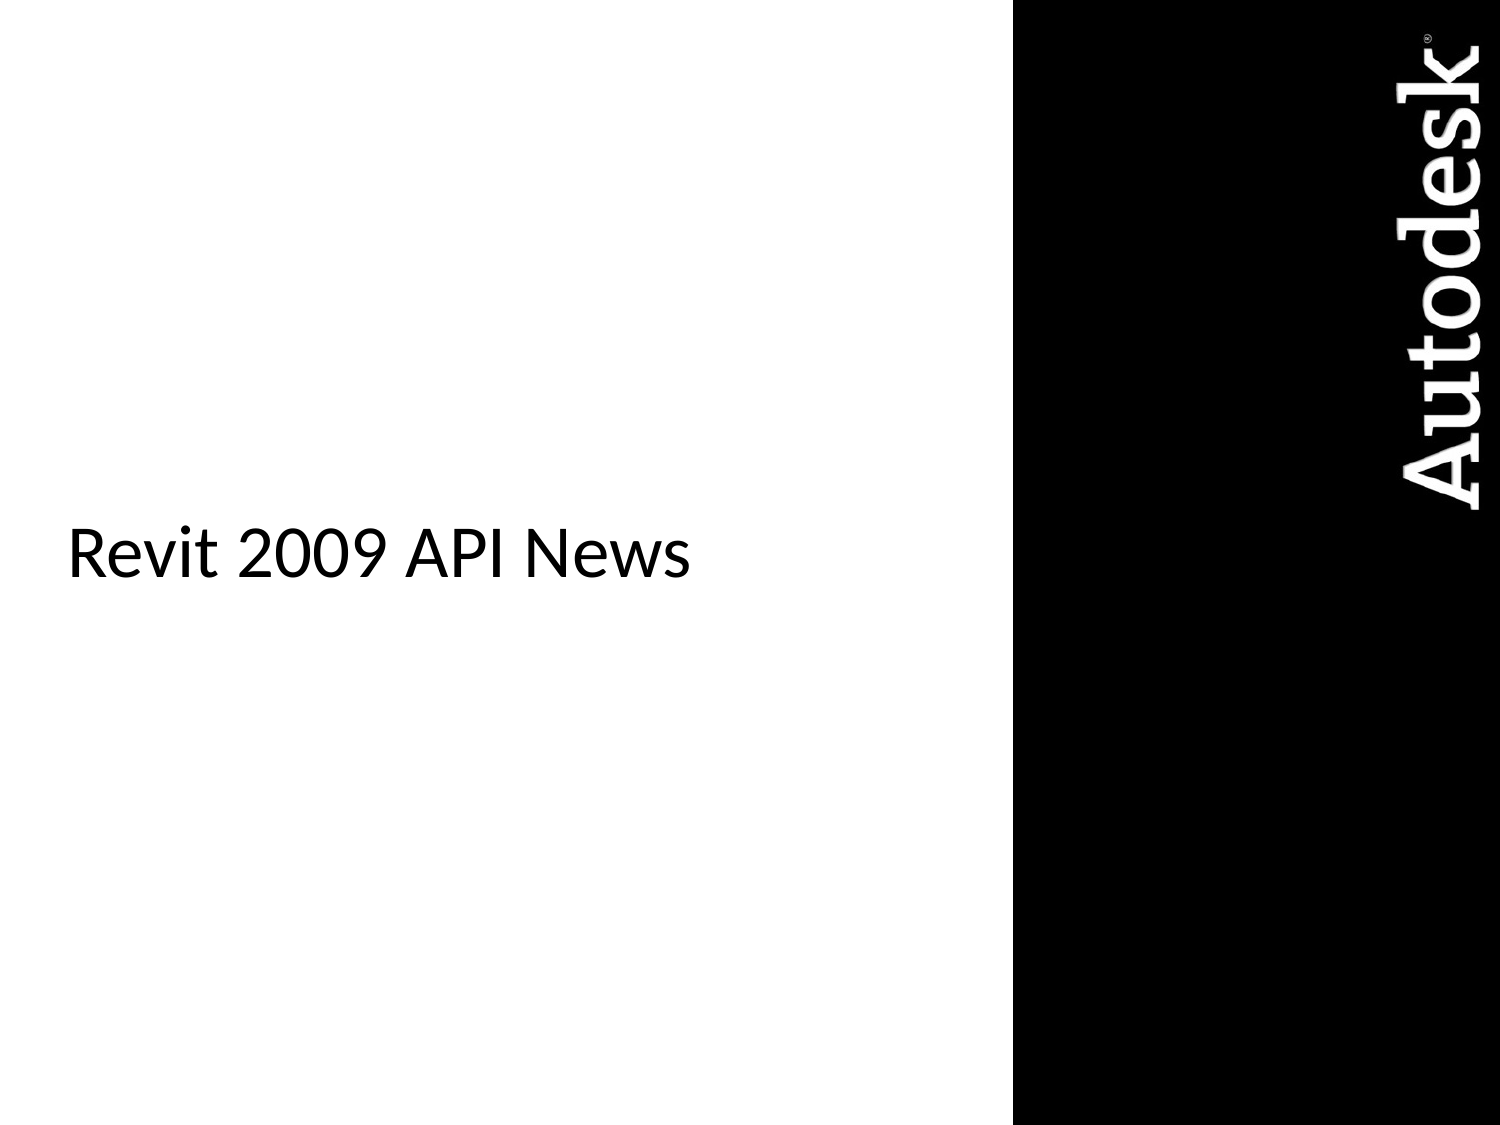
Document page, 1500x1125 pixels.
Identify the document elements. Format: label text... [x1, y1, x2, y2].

picture [1013, 0, 1500, 1125]
title Revit 2009 API News [52, 494, 977, 713]
